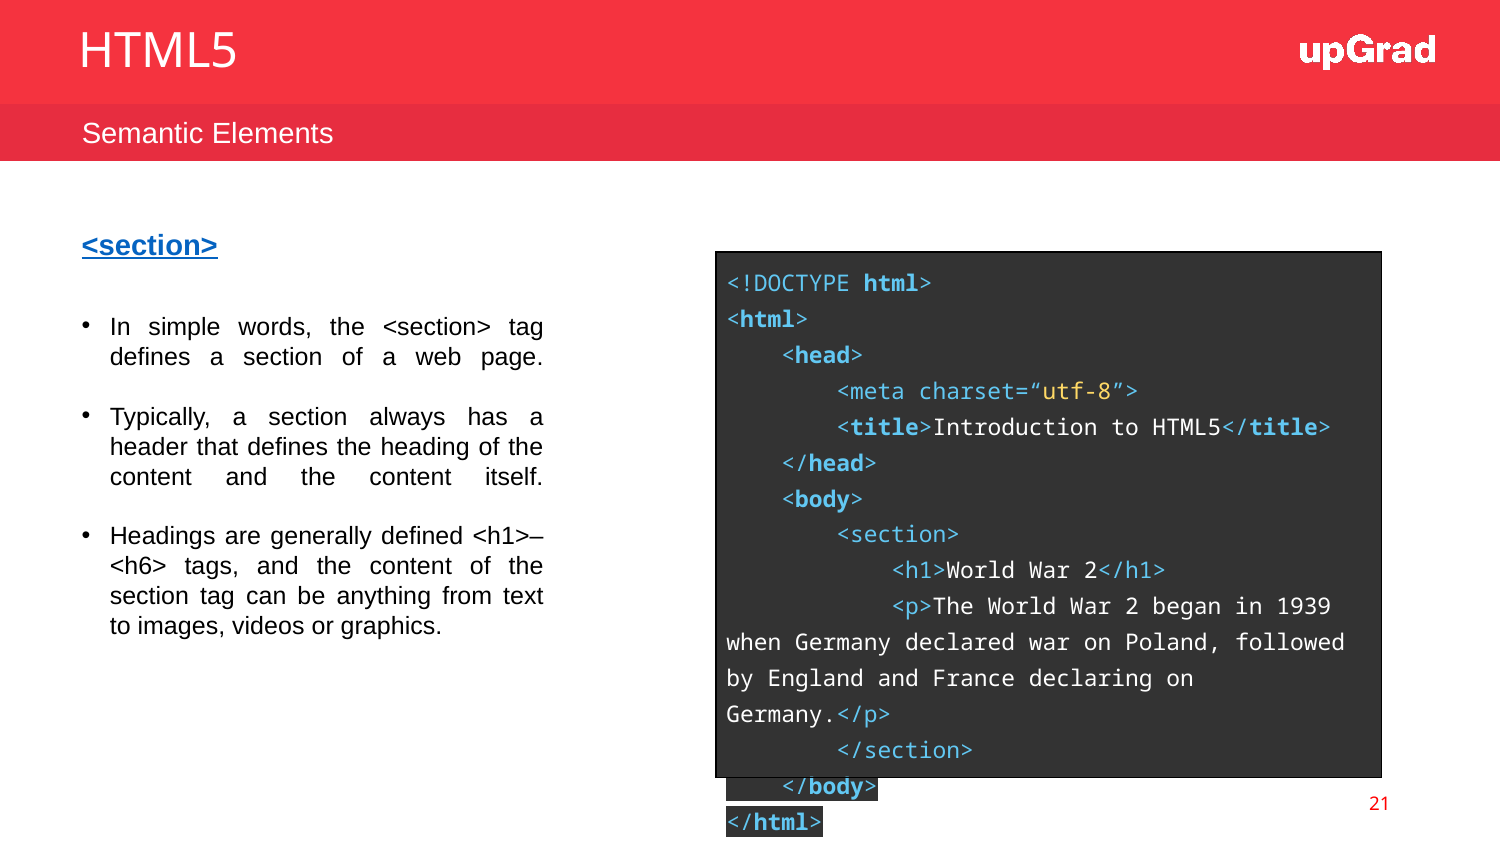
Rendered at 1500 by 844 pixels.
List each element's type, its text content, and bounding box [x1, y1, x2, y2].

text_box Semantic Elements [66, 107, 488, 158]
text_box <section> [66, 219, 269, 270]
text_box In simple words, the <section> tag defines a section of a web page. Typically, a section always has a header that defines the heading of the content and the content itself. Headings are generally defined <h1>–<h6> tags, and the content of the section tag can be anything from text to images, videos or graphics. [66, 302, 560, 648]
text_box [0, 104, 1500, 161]
slide_number 21 [1068, 782, 1406, 828]
text_box HTML5 [63, 20, 768, 87]
table_header <!DOCTYPE html> <html> <head> <meta charset=“utf-8”> <title>Introduction to HTML5</title> </head> <body> <section> <h1>World War 2</h1> <p>The World War 2 began in 1939 when Germany declared war on Poland, followed by England and France declaring on Germany.</p> </section> </body> </html> [717, 253, 1381, 777]
picture [1300, 34, 1435, 70]
